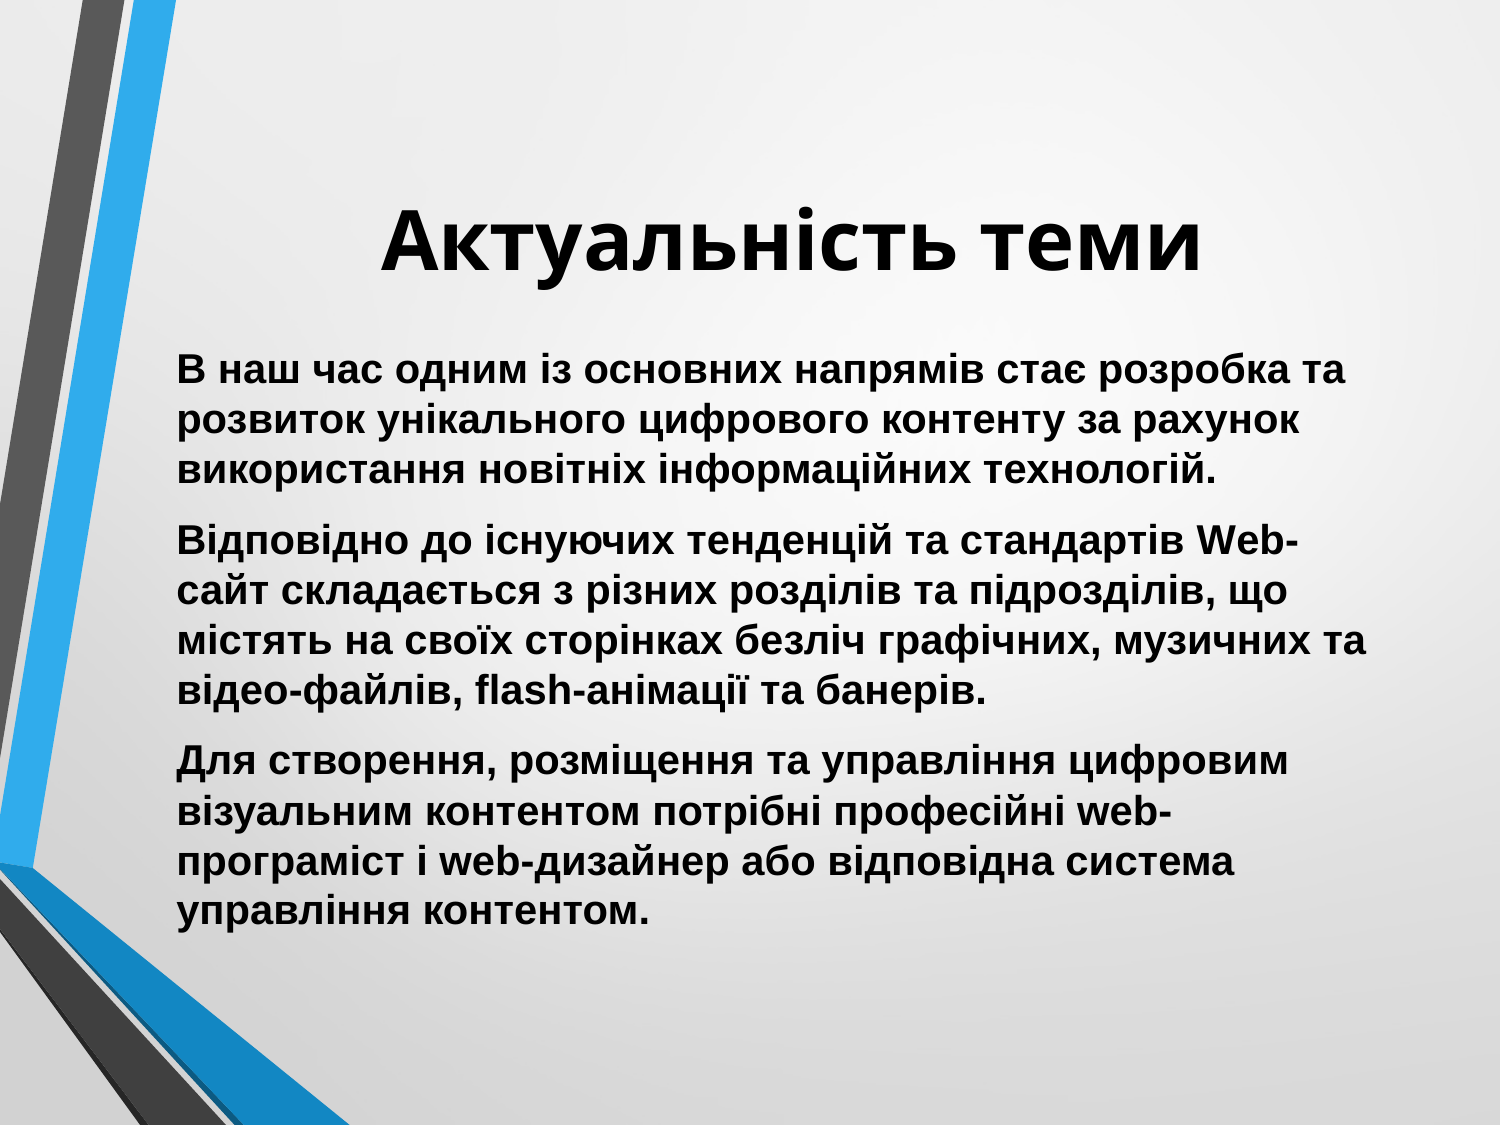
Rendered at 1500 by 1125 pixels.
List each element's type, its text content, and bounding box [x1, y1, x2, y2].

list В наш час одним із основних напрямів стає розробка та розвиток унікального цифрового контенту за рахунок використання новітніх інформаційних технологій. Відповідно до існуючих тенденцій та стандартів Web-сайт складається з різних розділів та підрозділів, що містять на своїх сторінках безліч графічних, музичних та відео-файлів, flash-анімації та банерів. Для створення, розміщення та управління цифровим візуальним контентом потрібні професійні web-програміст і web-дизайнер або відповідна система управління контентом. [160, 361, 1389, 985]
title Актуальність теми [160, 74, 1426, 401]
